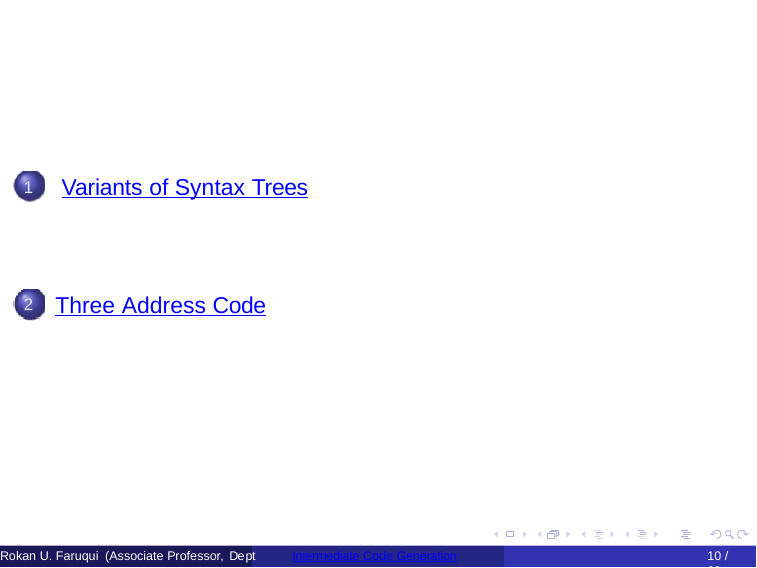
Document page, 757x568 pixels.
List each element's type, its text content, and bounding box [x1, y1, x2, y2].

text_box Three Address Code [53, 288, 268, 318]
picture [12, 289, 45, 321]
text_box Variants of Syntax Trees [59, 170, 309, 201]
picture [12, 171, 45, 204]
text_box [0, 545, 757, 568]
